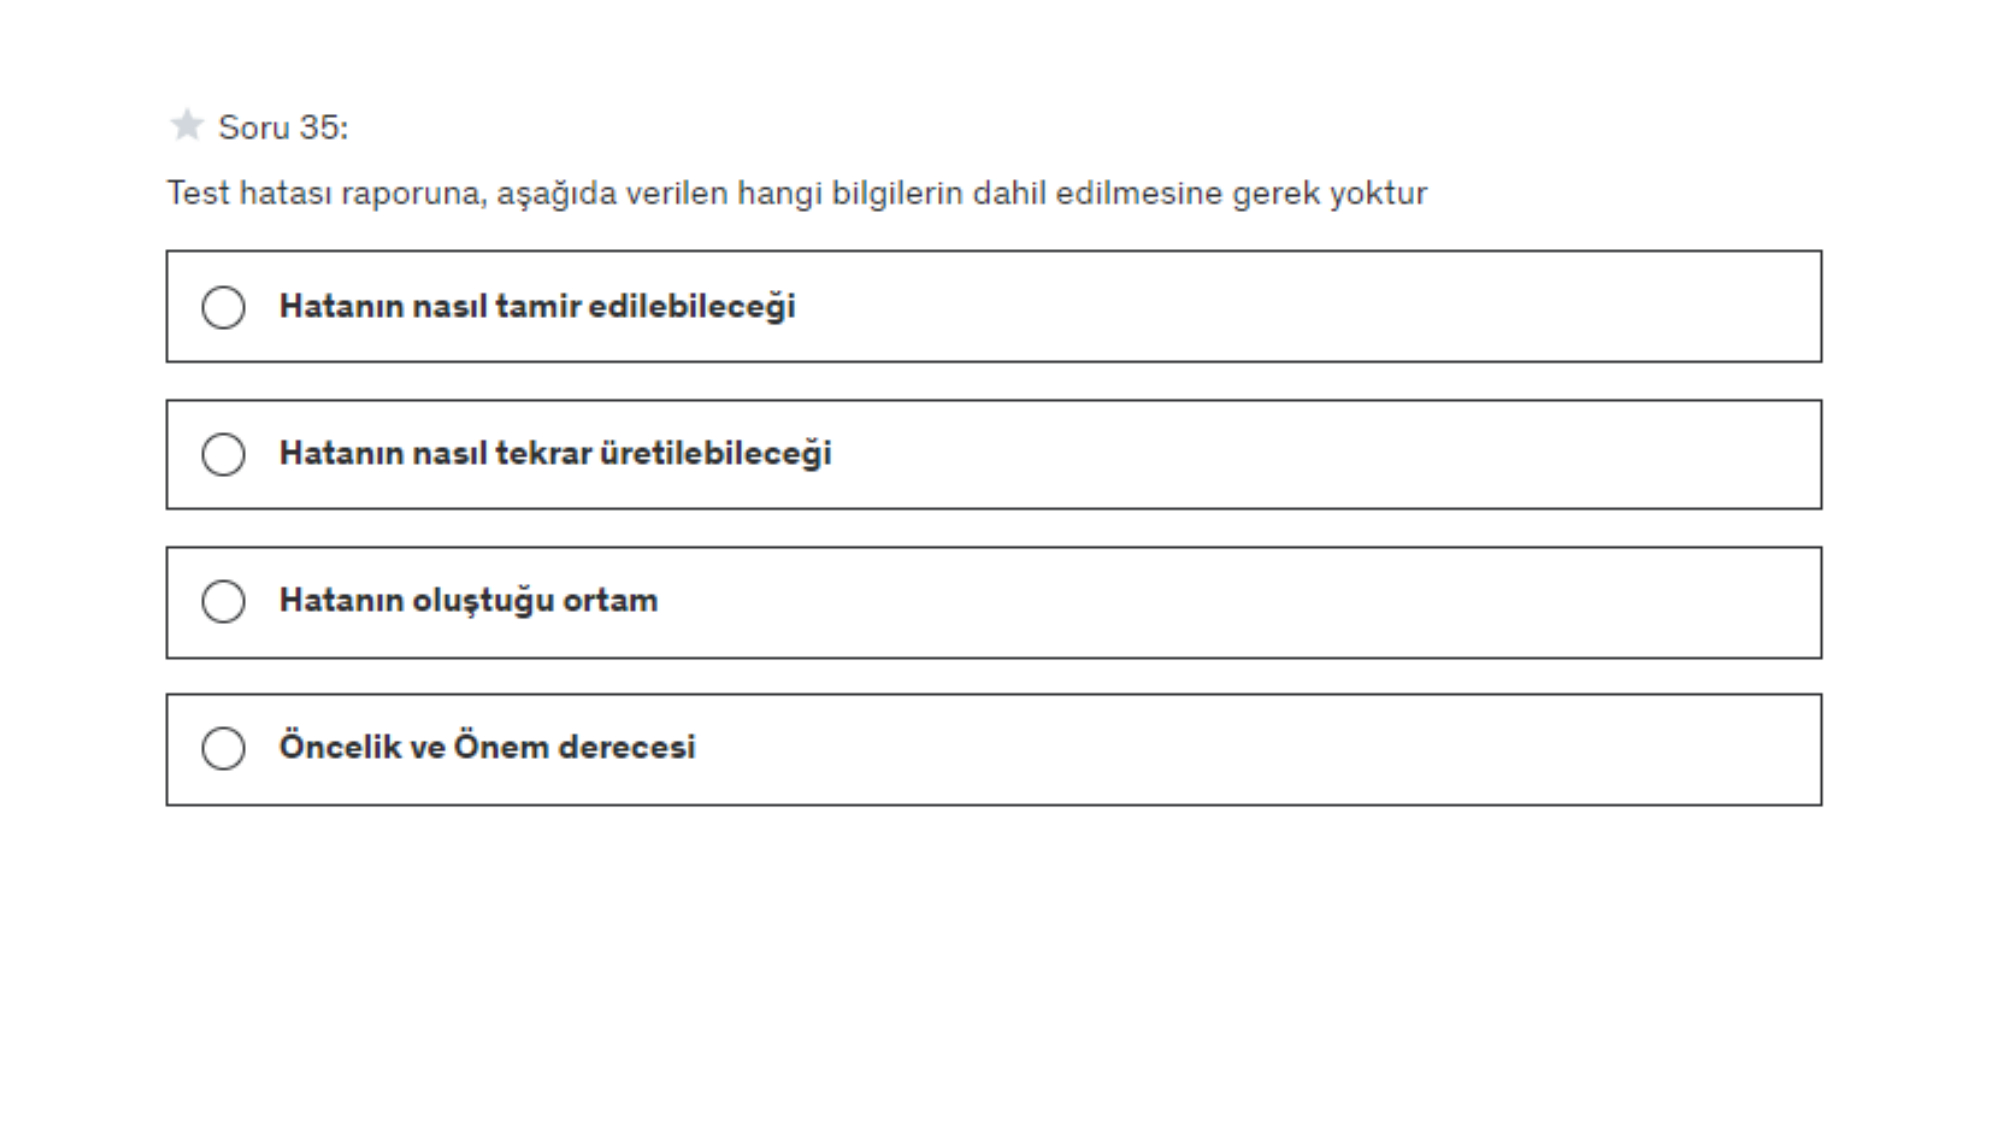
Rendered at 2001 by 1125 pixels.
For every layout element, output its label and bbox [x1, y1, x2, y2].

list [99, 89, 1862, 836]
